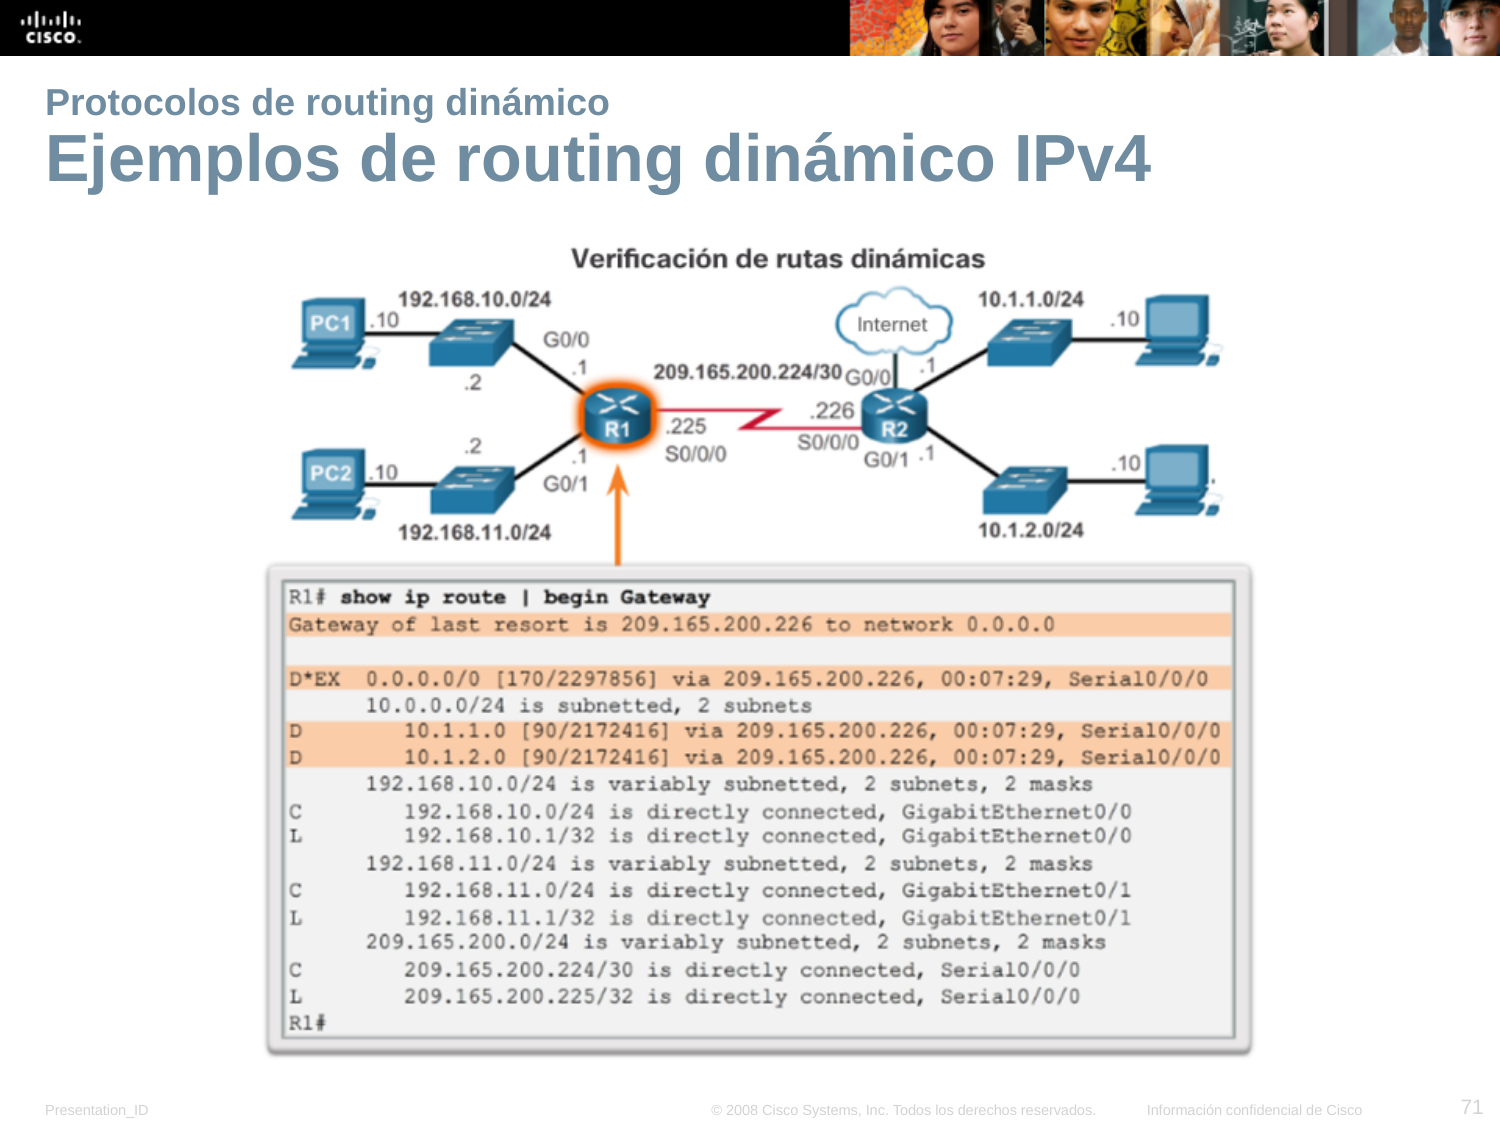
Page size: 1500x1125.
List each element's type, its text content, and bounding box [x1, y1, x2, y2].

picture [0, 0, 1500, 56]
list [209, 240, 1345, 1061]
title Protocolos de routing dinámico Ejemplos de routing dinámico IPv4 [31, 64, 1471, 203]
